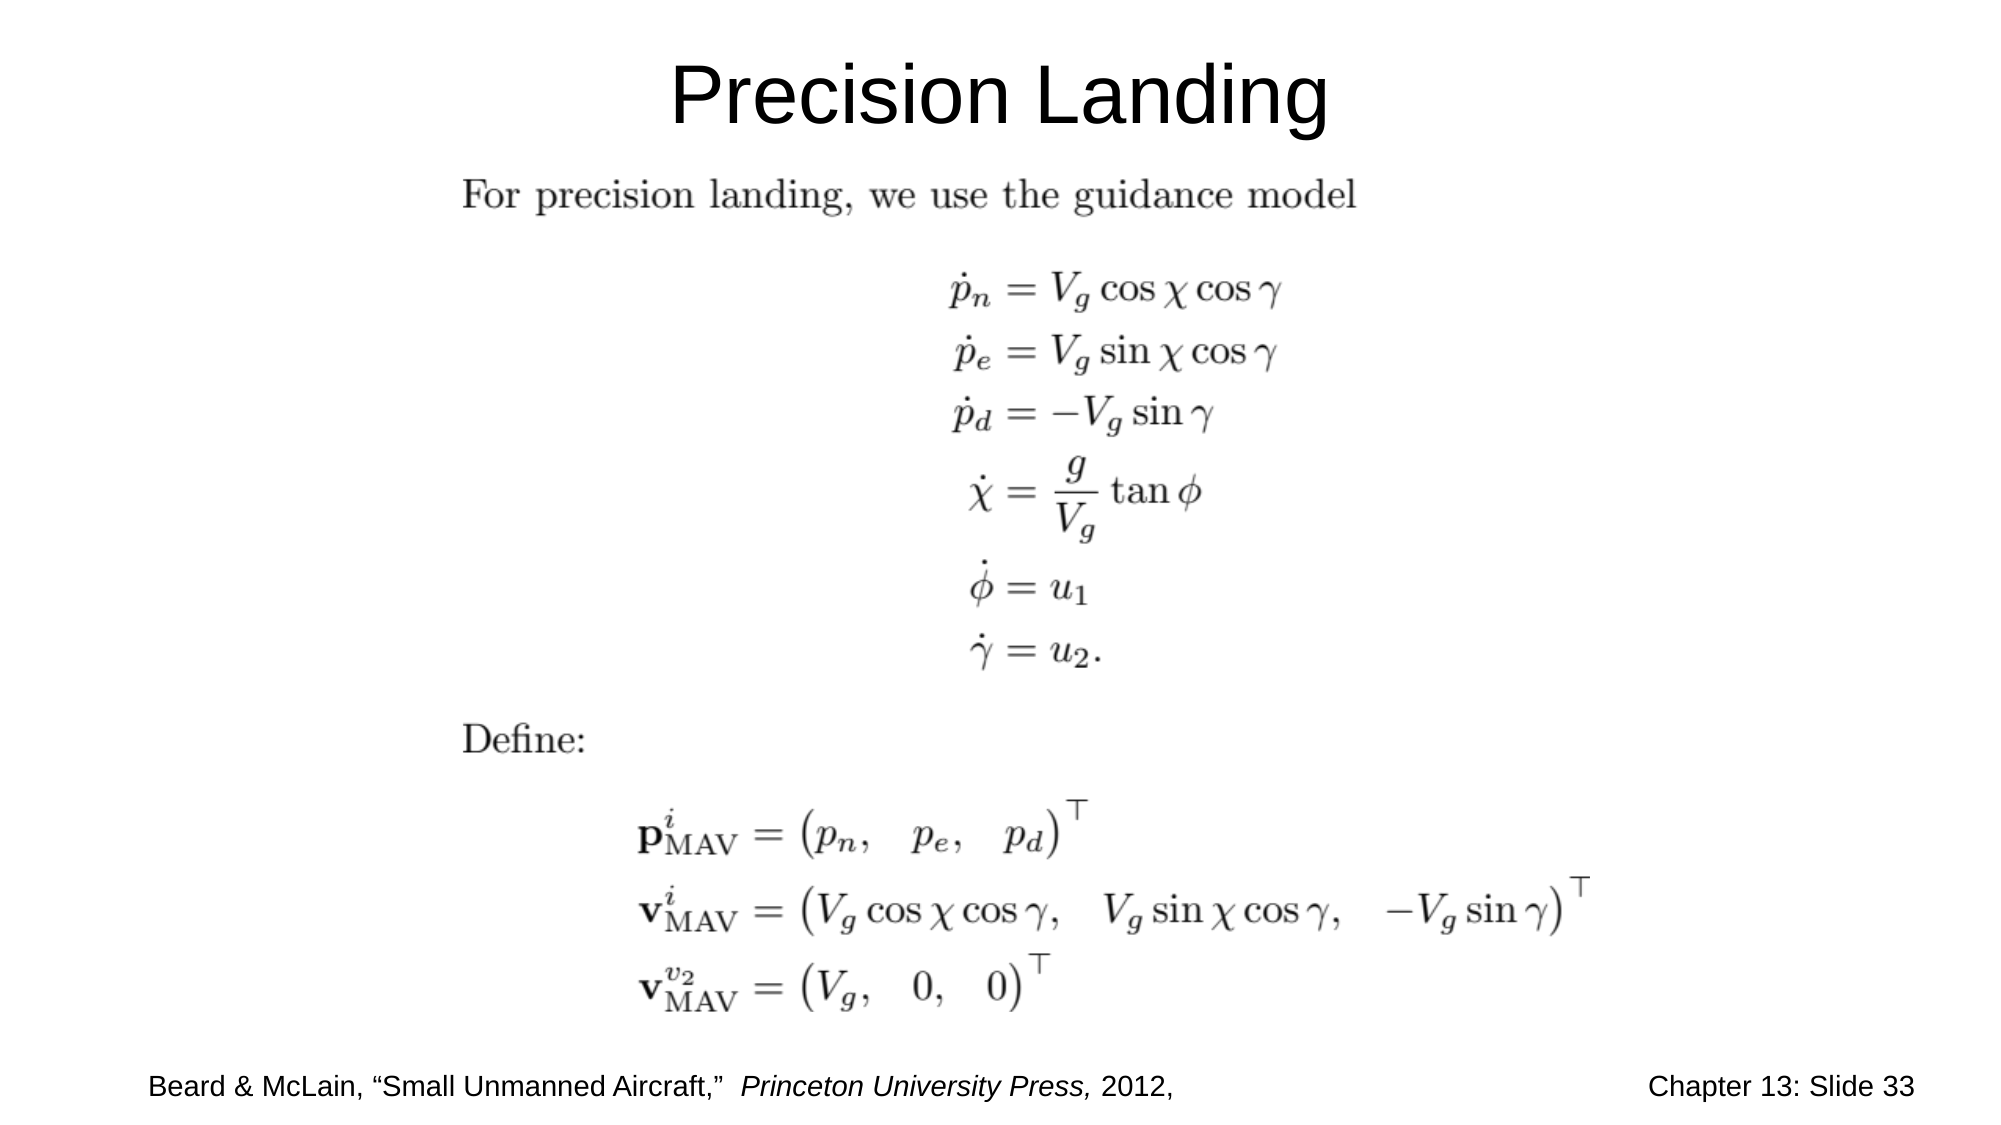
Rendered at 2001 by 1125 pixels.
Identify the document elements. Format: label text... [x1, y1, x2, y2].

title Precision Landing [99, 34, 1901, 147]
picture [462, 178, 1591, 1013]
